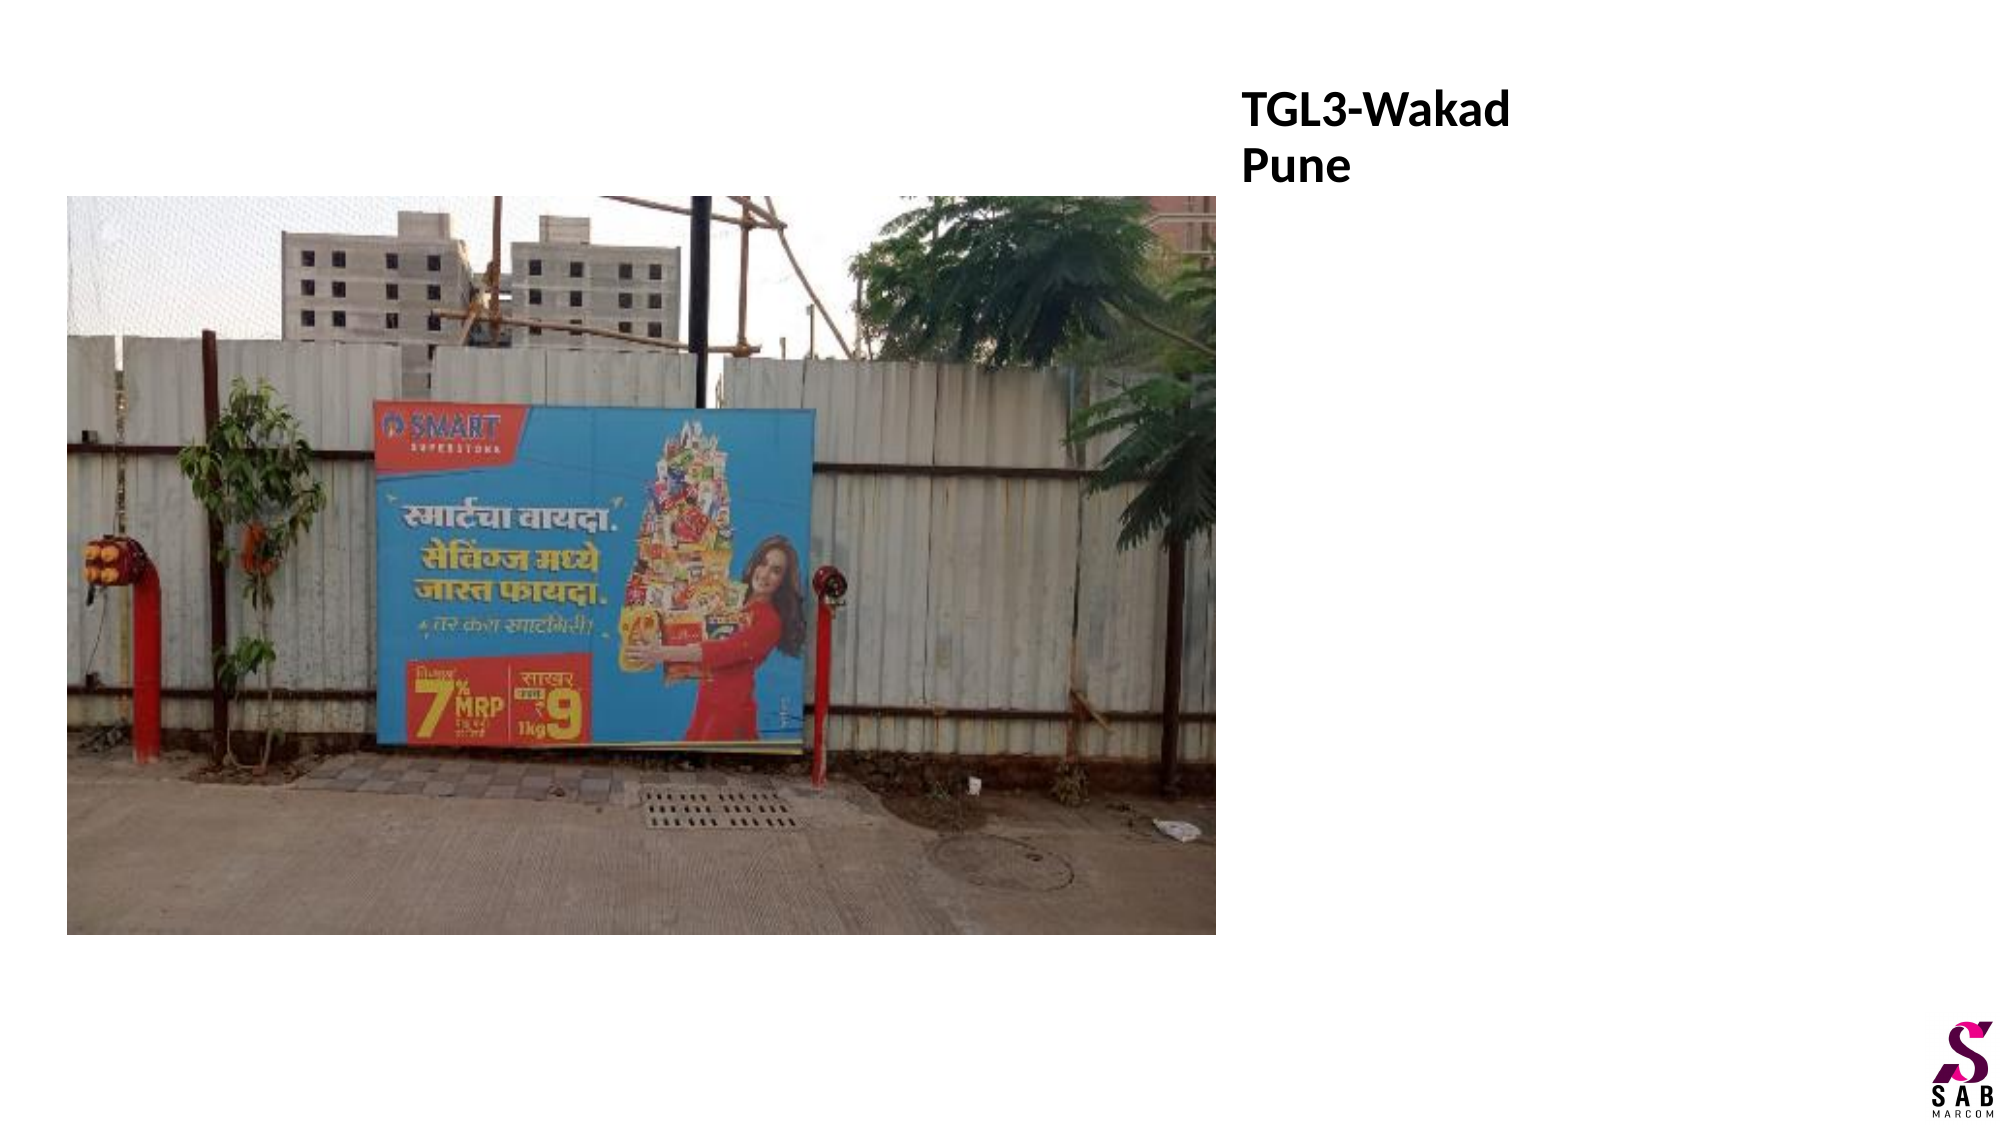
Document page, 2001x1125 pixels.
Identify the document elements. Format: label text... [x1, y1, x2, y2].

text_box TGL3-Wakad Pune [1226, 74, 1684, 652]
picture [1924, 1012, 2000, 1125]
picture [67, 196, 1216, 935]
